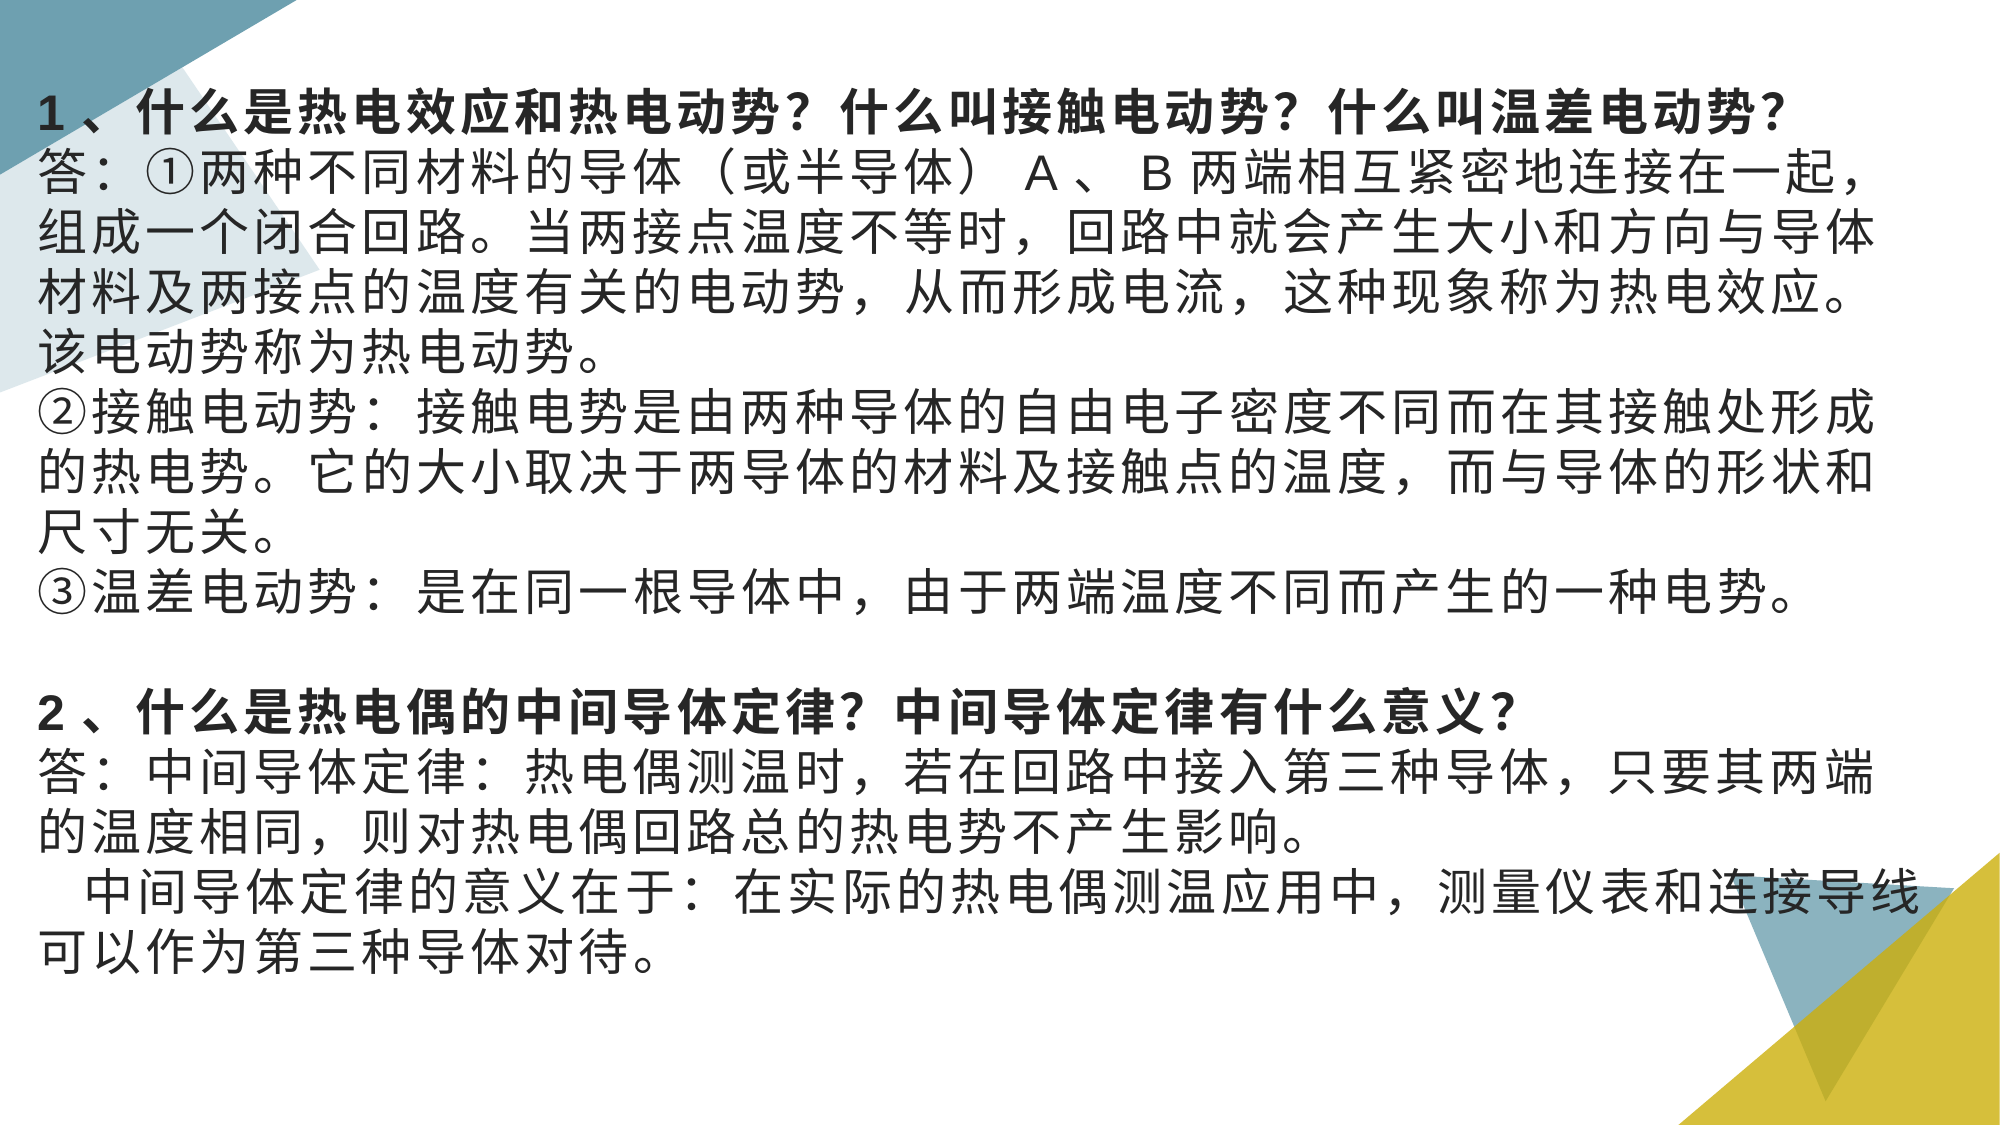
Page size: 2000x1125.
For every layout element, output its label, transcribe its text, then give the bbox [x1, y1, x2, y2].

title 1、什么是热电效应和热电动势？什么叫接触电动势？什么叫温差电动势？ 答：①两种不同材料的导体（或半导体）A、B两端相互紧密地连接在一起，组成一个闭合回路。当两接点温度不等时，回路中就会产生大小和方向与导体材料及两接点的温度有关的电动势，从而形成电流，这种现象称为热电效应。该电动势称为热电动势。 ②接触电动势：接触电势是由两种导体的自由电子密度不同而在其接触处形成的热电势。它的大小取决于两导体的材料及接触点的温度，而与导体的形状和尺寸无关。 ③温差电动势：是在同一根导体中，由于两端温度不同而产生的一种电势。 2、什么是热电偶的中间导体定律？中间导体定律有什么意义？ 答：中间导体定律：热电偶测温时，若在回路中接入第三种导体，只要其两端的温度相同，则对热电偶回路总的热电势不产生影响。 中间导体定律的意义在于：在实际的热电偶测温应用中，测量仪表和连接导线可以作为第三种导体对待。 [22, 72, 1946, 730]
